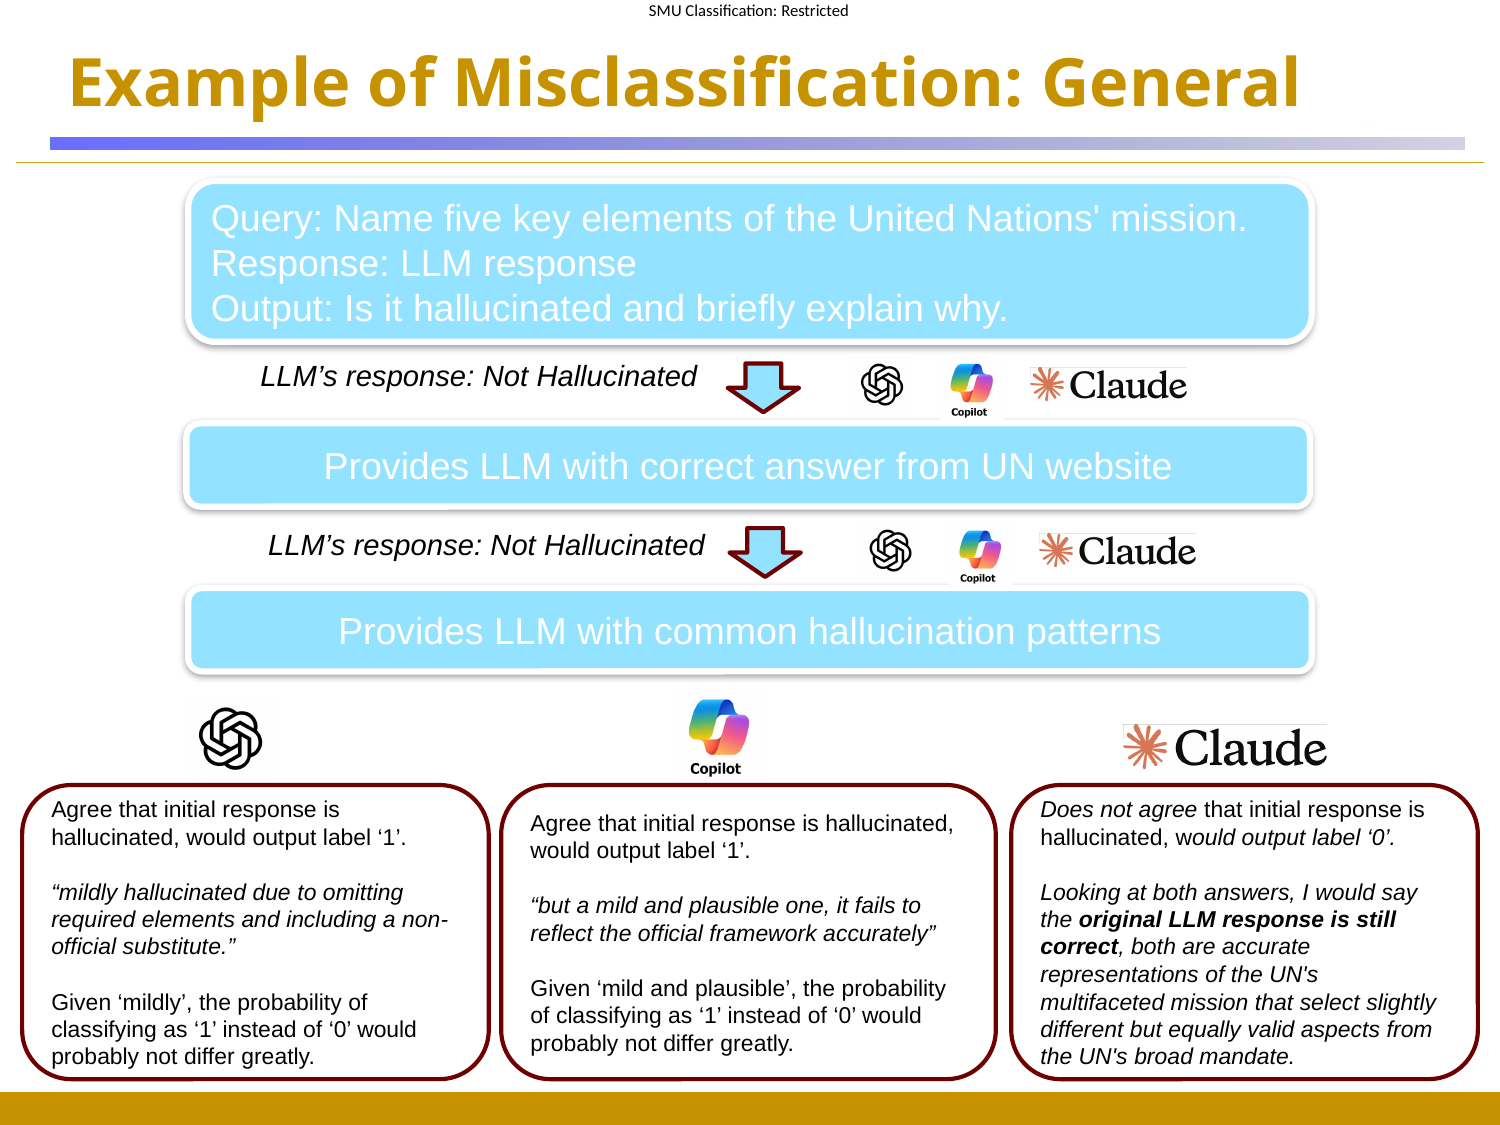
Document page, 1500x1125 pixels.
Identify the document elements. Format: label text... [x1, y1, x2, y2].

text_box LLM’s response: Not Hallucinated [253, 518, 963, 569]
text_box [741, 400, 786, 414]
picture [834, 522, 947, 580]
picture [673, 687, 766, 784]
picture [825, 355, 939, 413]
text_box Agree that initial response is hallucinated, would output label ‘1’. “but a mild and plausible one, it fails to reflect the official framework accurately” Given ‘mild and plausible’, the probability of classifying as ‘1’ instead of ‘0’ would probably not differ greatly. [499, 782, 998, 1082]
picture [1038, 533, 1196, 569]
text_box Does not agree that initial response is hallucinated, would output label ‘0’. Looking at both answers, I would say the original LLM response is still correct, both are accurate representations of the UN's multifaceted mission that select slightly different but equally valid aspects from the UN's broad mandate. [1009, 782, 1480, 1082]
picture [948, 521, 1012, 588]
picture [1123, 724, 1327, 770]
title Example of Misclassification: General [52, 26, 1415, 133]
picture [913, 0, 1500, 153]
text_box Provides LLM with correct answer from UN website [183, 420, 1314, 510]
picture [145, 695, 316, 782]
picture [1030, 366, 1188, 402]
text_box Provides LLM with common hallucination patterns [185, 584, 1315, 675]
picture [940, 355, 1004, 422]
picture [1237, 1078, 1450, 1088]
text_box [899, 15, 1463, 124]
text_box [749, 569, 781, 579]
text_box LLM’s response: Not Hallucinated [245, 349, 955, 400]
text_box Query: Name five key elements of the United Nations' mission. Response: LLM response Output: Is it hallucinated and briefly explain why. [185, 177, 1315, 346]
text_box Agree that initial response is hallucinated, would output label ‘1’. “mildly hallucinated due to omitting required elements and including a non-official substitute.” Given ‘mildly’, the probability of classifying as ‘1’ instead of ‘0’ would probably not differ greatly. [20, 782, 491, 1082]
